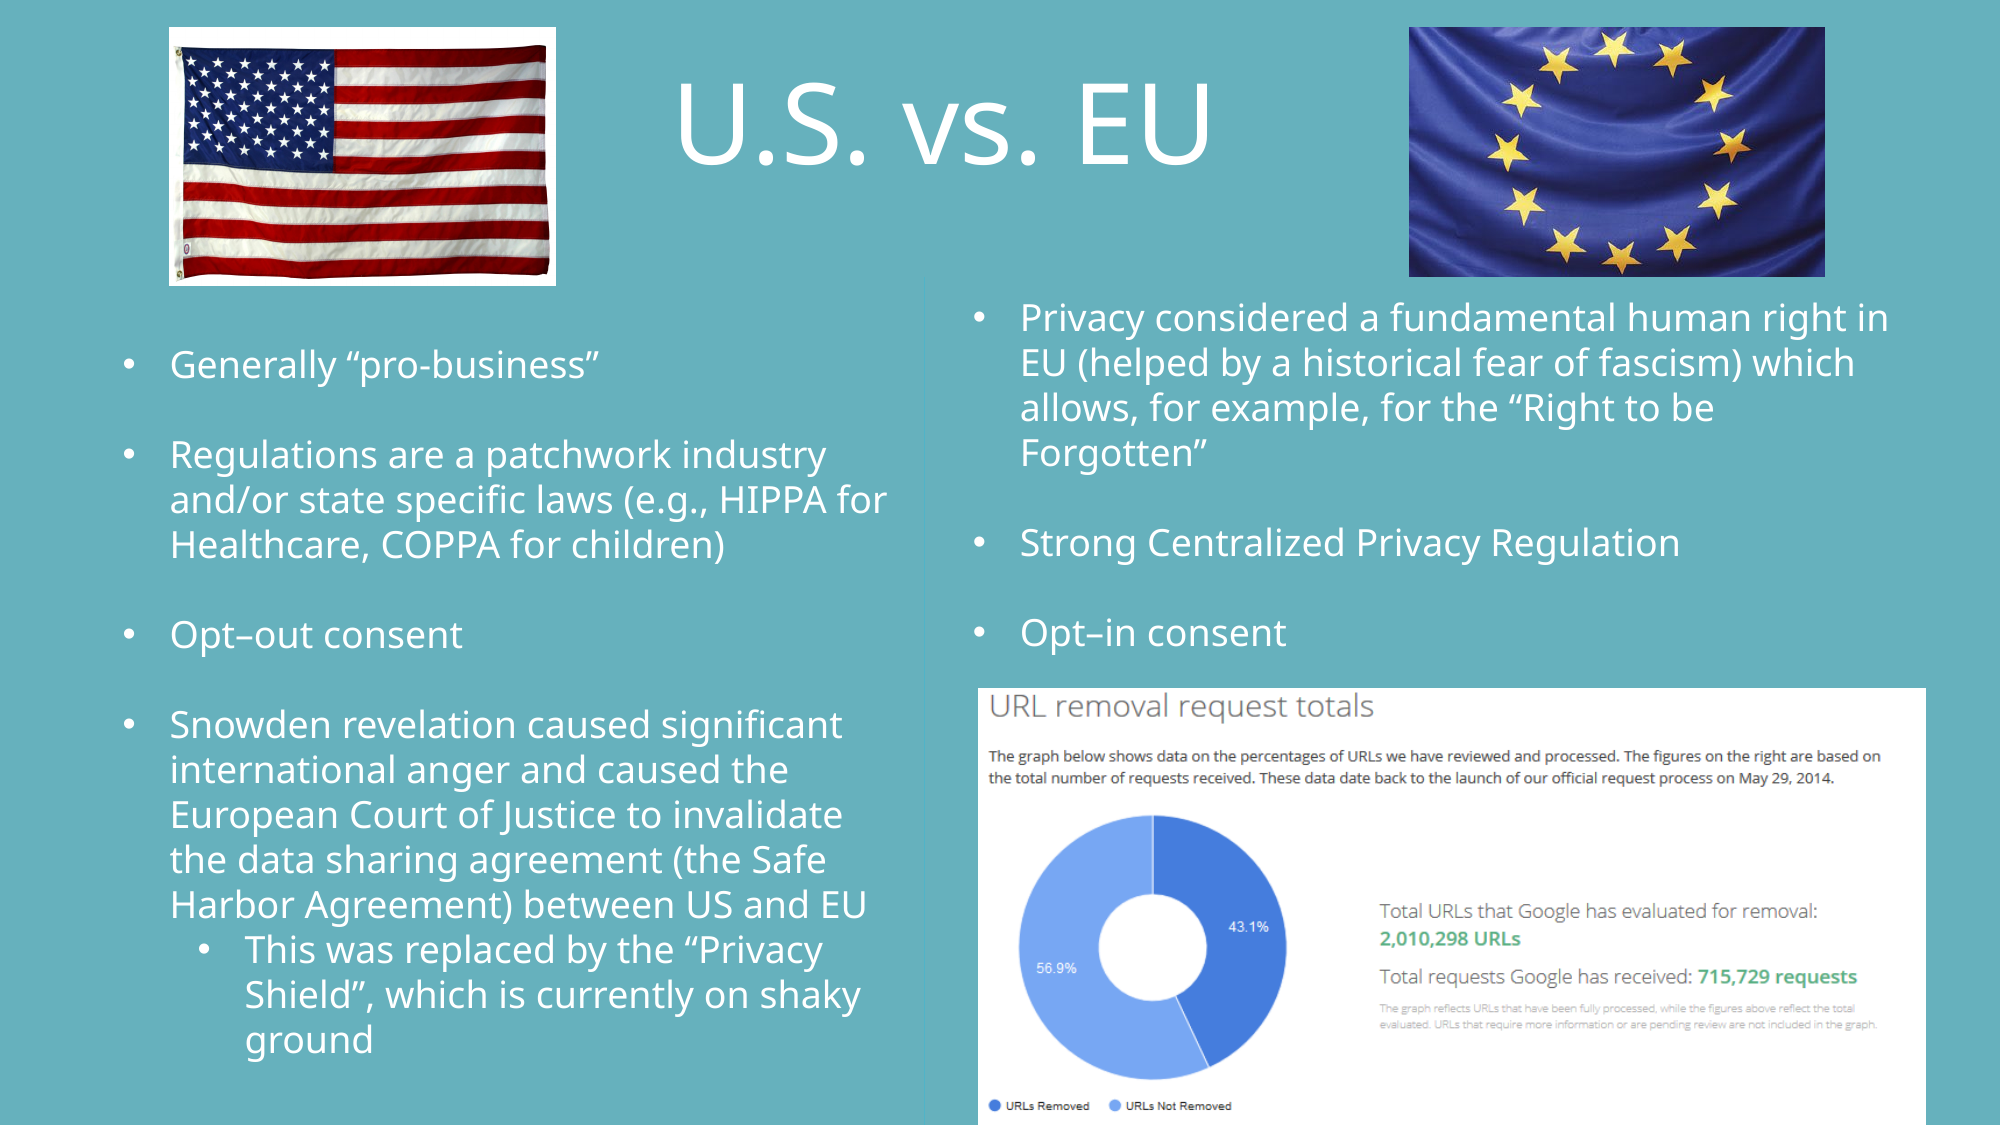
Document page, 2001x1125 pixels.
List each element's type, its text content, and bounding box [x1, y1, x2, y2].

text_box Privacy considered a fundamental human right in EU (helped by a historical fear of fascism) which allows, for example, for the “Right to be Forgotten” Strong Centralized Privacy Regulation Opt–in consent [958, 196, 1926, 661]
picture [977, 688, 1926, 1125]
text_box U.S. vs. EU [656, 44, 1383, 195]
text_box Generally “pro-business” Regulations are a patchwork industry and/or state specific laws (e.g., HIPPA for Healthcare, COPPA for children) Opt–out consent Snowden revelation caused significant international anger and caused the European Court of Justice to invalidate the data sharing agreement (the Safe Harbor Agreement) between US and EU This was replaced by the “Privacy Shield”, which is currently on shaky ground [107, 243, 925, 1069]
picture [168, 27, 556, 286]
picture [1409, 27, 1825, 278]
